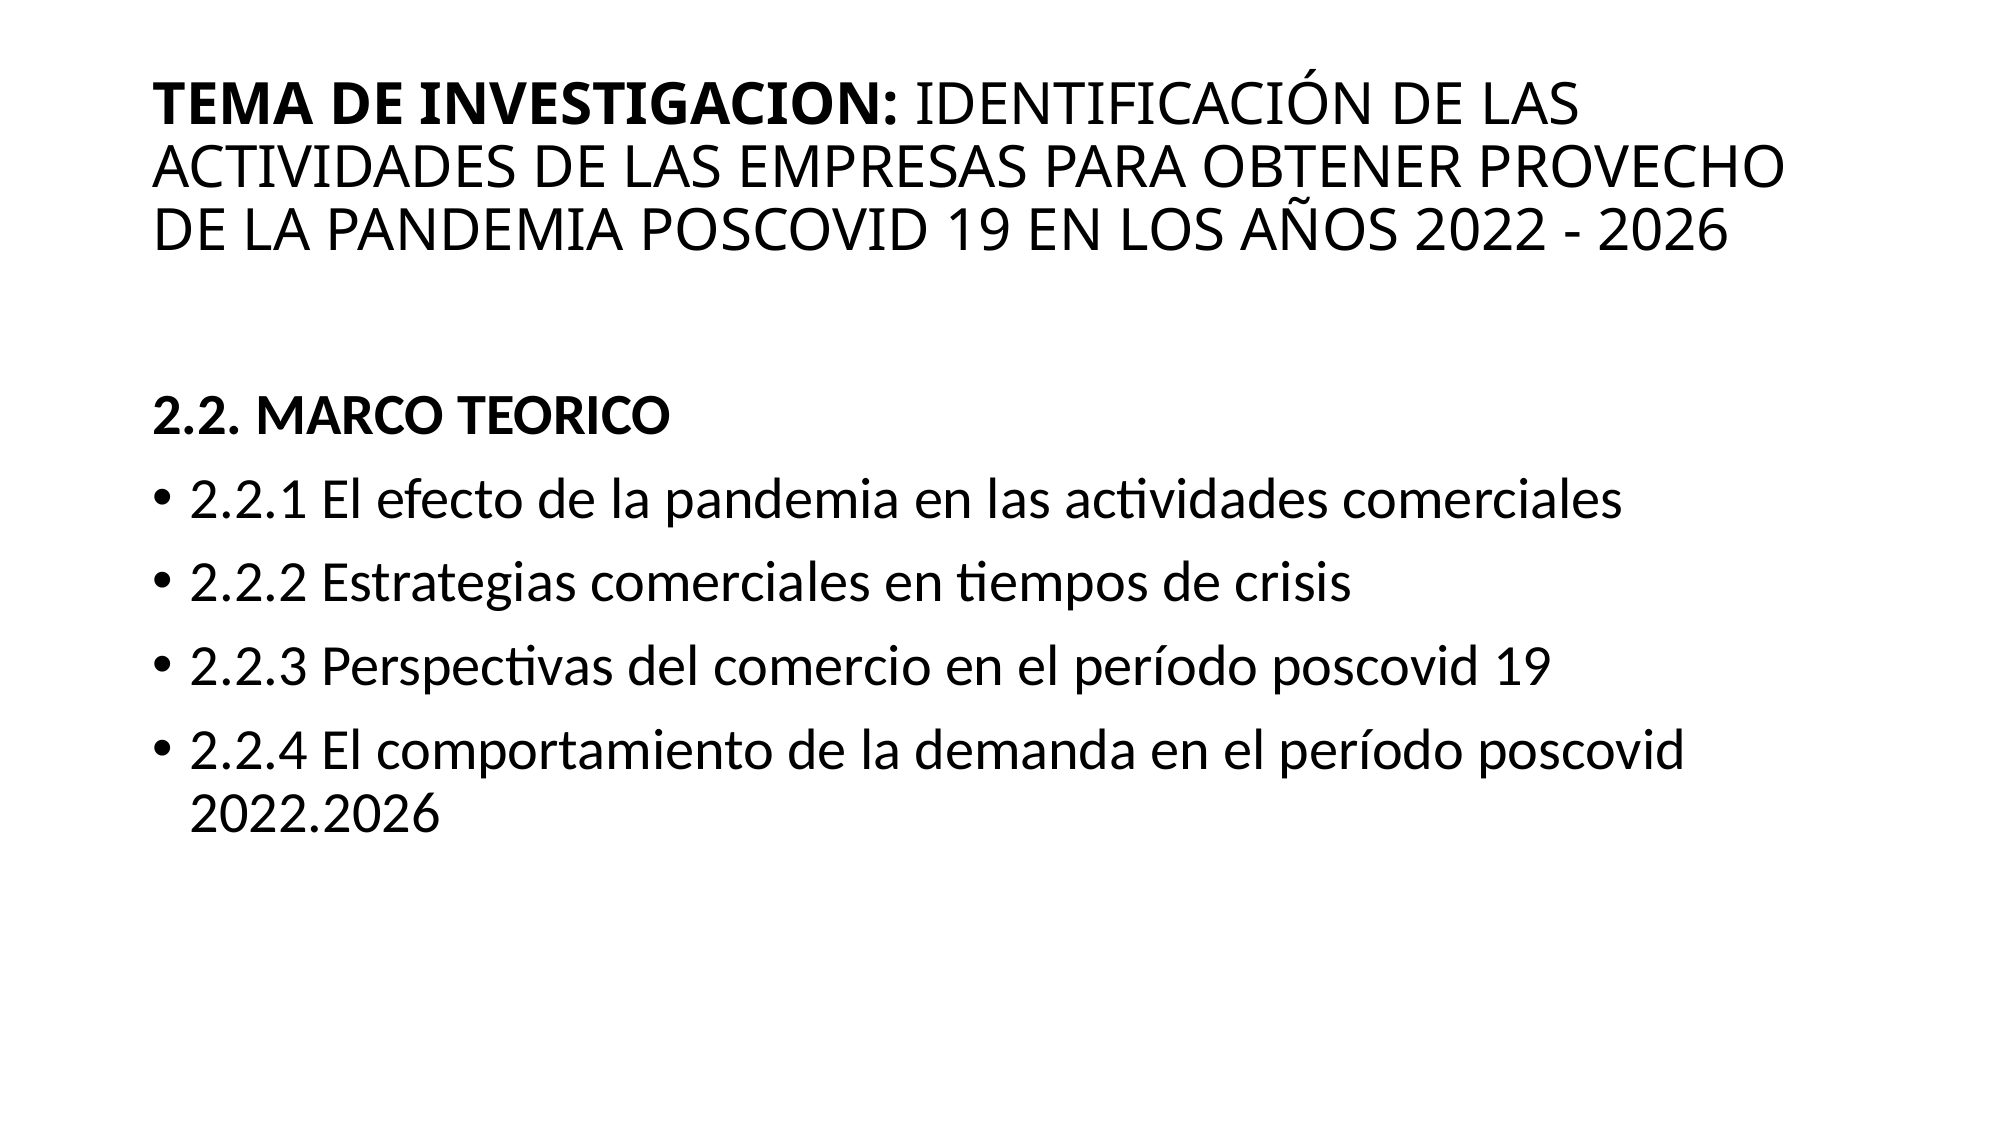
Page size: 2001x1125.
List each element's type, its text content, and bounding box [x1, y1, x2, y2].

title TEMA DE INVESTIGACION: IDENTIFICACIÓN DE LAS ACTIVIDADES DE LAS EMPRESAS PARA OBTENER PROVECHO DE LA PANDEMIA POSCOVID 19 EN LOS AÑOS 2022 - 2026 [137, 59, 1863, 278]
list 2.2. MARCO TEORICO 2.2.1 El efecto de la pandemia en las actividades comerciales 2.2.2 Estrategias comerciales en tiempos de crisis 2.2.3 Perspectivas del comercio en el período poscovid 19 2.2.4 El comportamiento de la demanda en el período poscovid 2022.2026 [137, 299, 1863, 1014]
